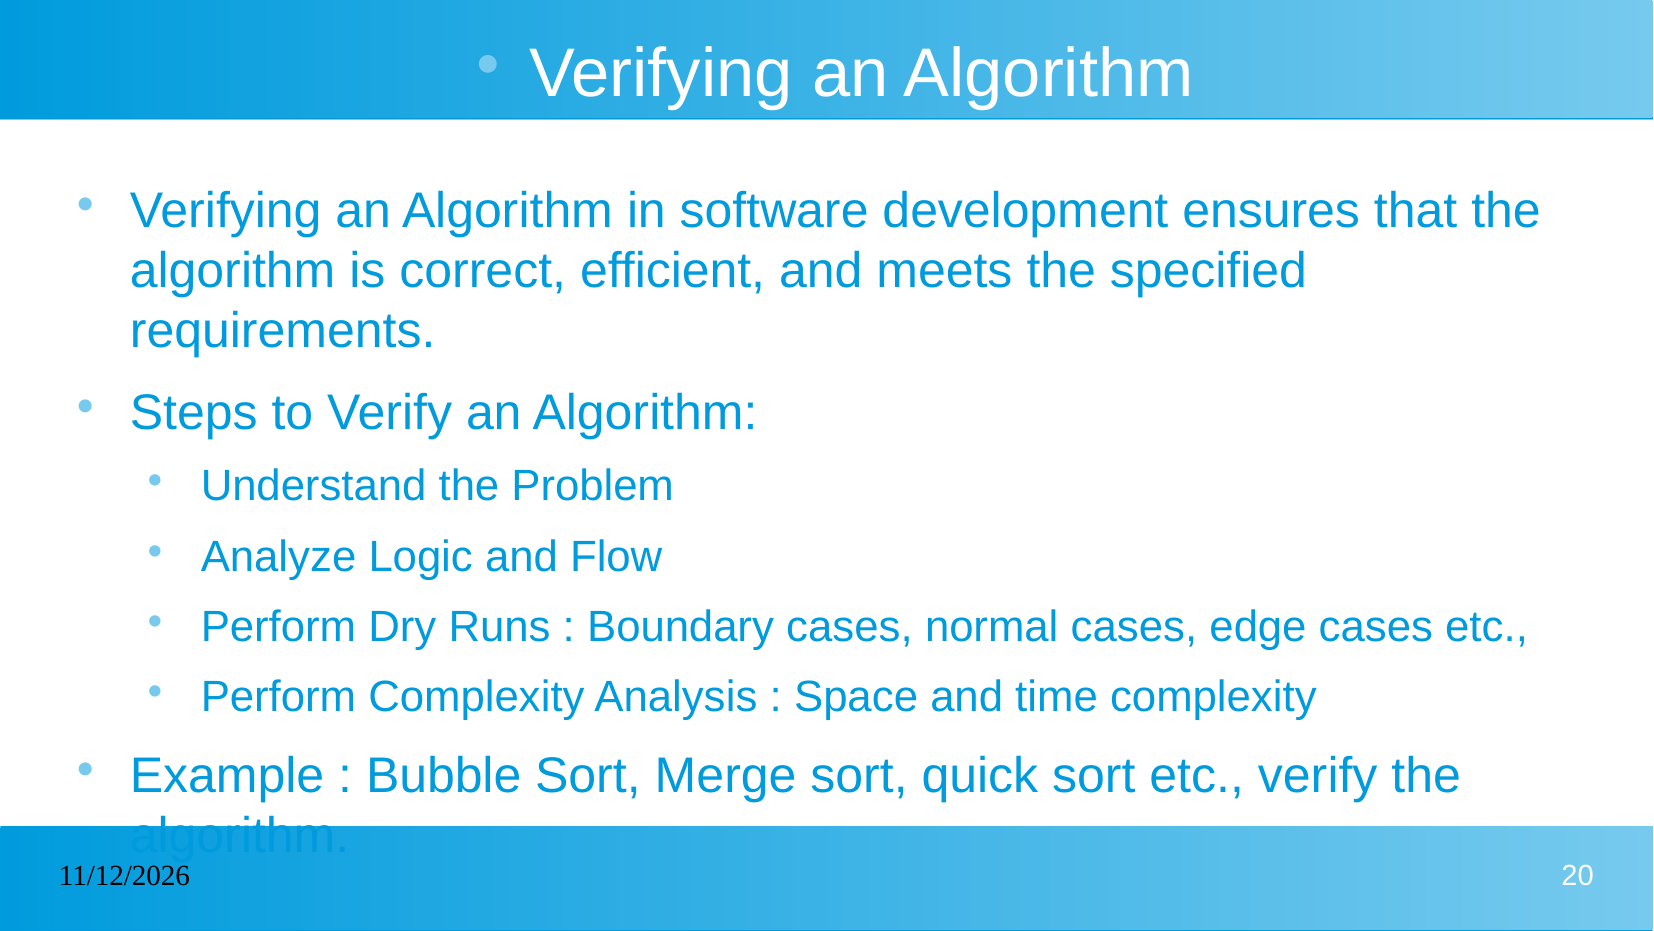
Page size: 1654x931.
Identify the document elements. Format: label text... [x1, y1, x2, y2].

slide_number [59, 856, 443, 915]
title Verifying an Algorithm [59, 29, 1594, 108]
slide_number 20 [1210, 856, 1594, 915]
list Verifying an Algorithm in software development ensures that the algorithm is correct, efficient, and meets the specified requirements. Steps to Verify an Algorithm: Understand the Problem Analyze Logic and Flow Perform Dry Runs : Boundary cases, normal cases, edge cases etc., Perform Complexity Analysis : Space and time complexity Example : Bubble Sort, Merge sort, quick sort etc., verify the algorithm. [59, 177, 1594, 768]
